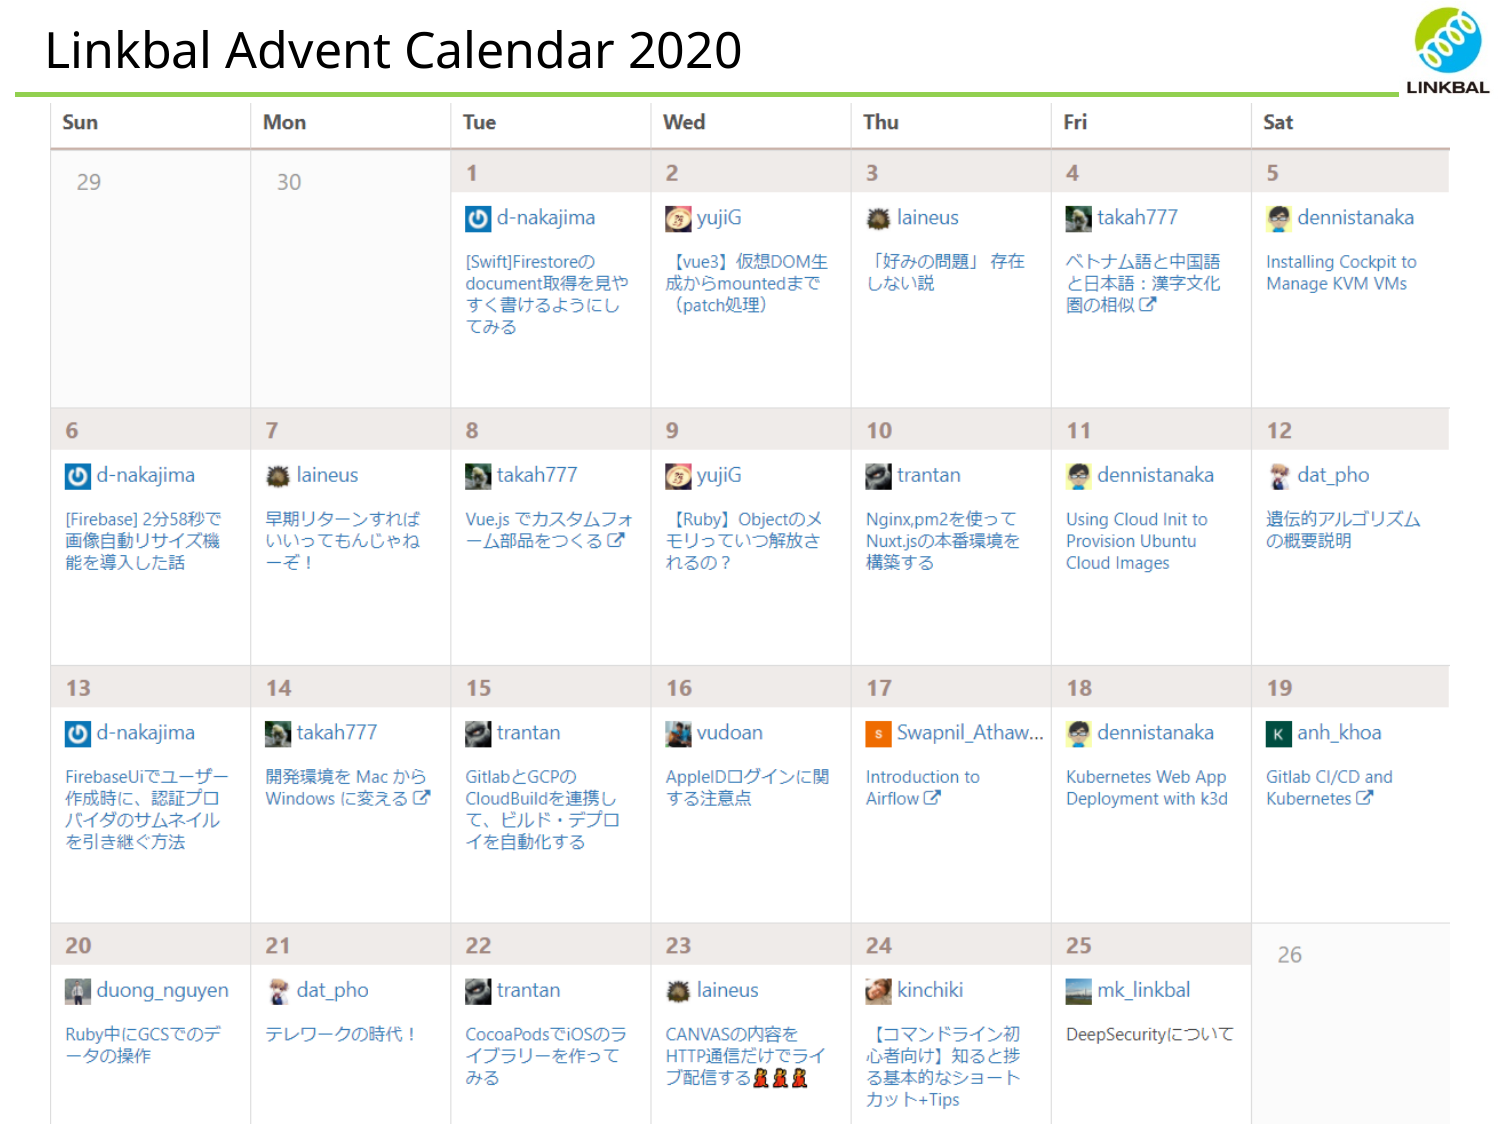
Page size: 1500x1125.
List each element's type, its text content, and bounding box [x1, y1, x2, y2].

picture [1399, 1, 1498, 99]
picture [49, 103, 1451, 1124]
text_box Linkbal Advent Calendar 2020 [29, 11, 1270, 87]
